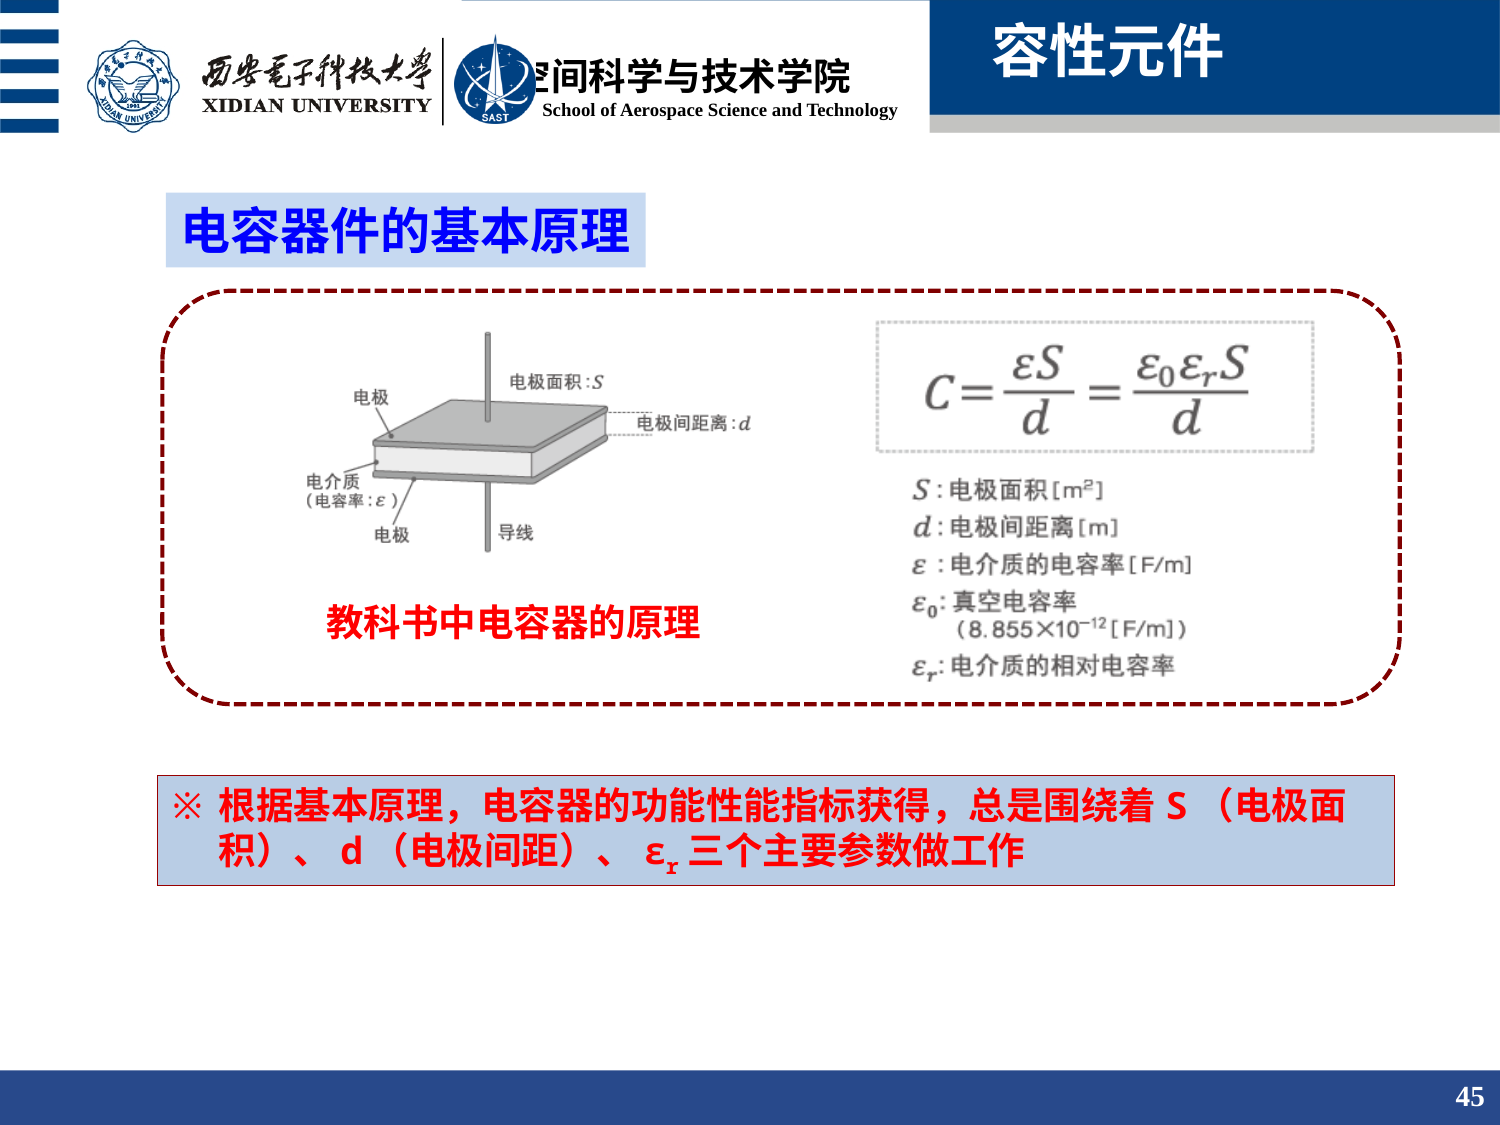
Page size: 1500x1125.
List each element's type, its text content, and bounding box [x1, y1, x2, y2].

picture [0, 0, 1500, 1070]
text_box [160, 288, 1402, 707]
text_box 容性元件 [976, 7, 1240, 92]
text_box 根据基本原理，电容器的功能性能指标获得，总是围绕着S（电极面积）、d（电极间距）、εr三个主要参数做工作 [157, 775, 1395, 886]
text_box 电容器件的基本原理 [165, 192, 646, 268]
text_box 教科书中电容器的原理 [307, 597, 721, 652]
